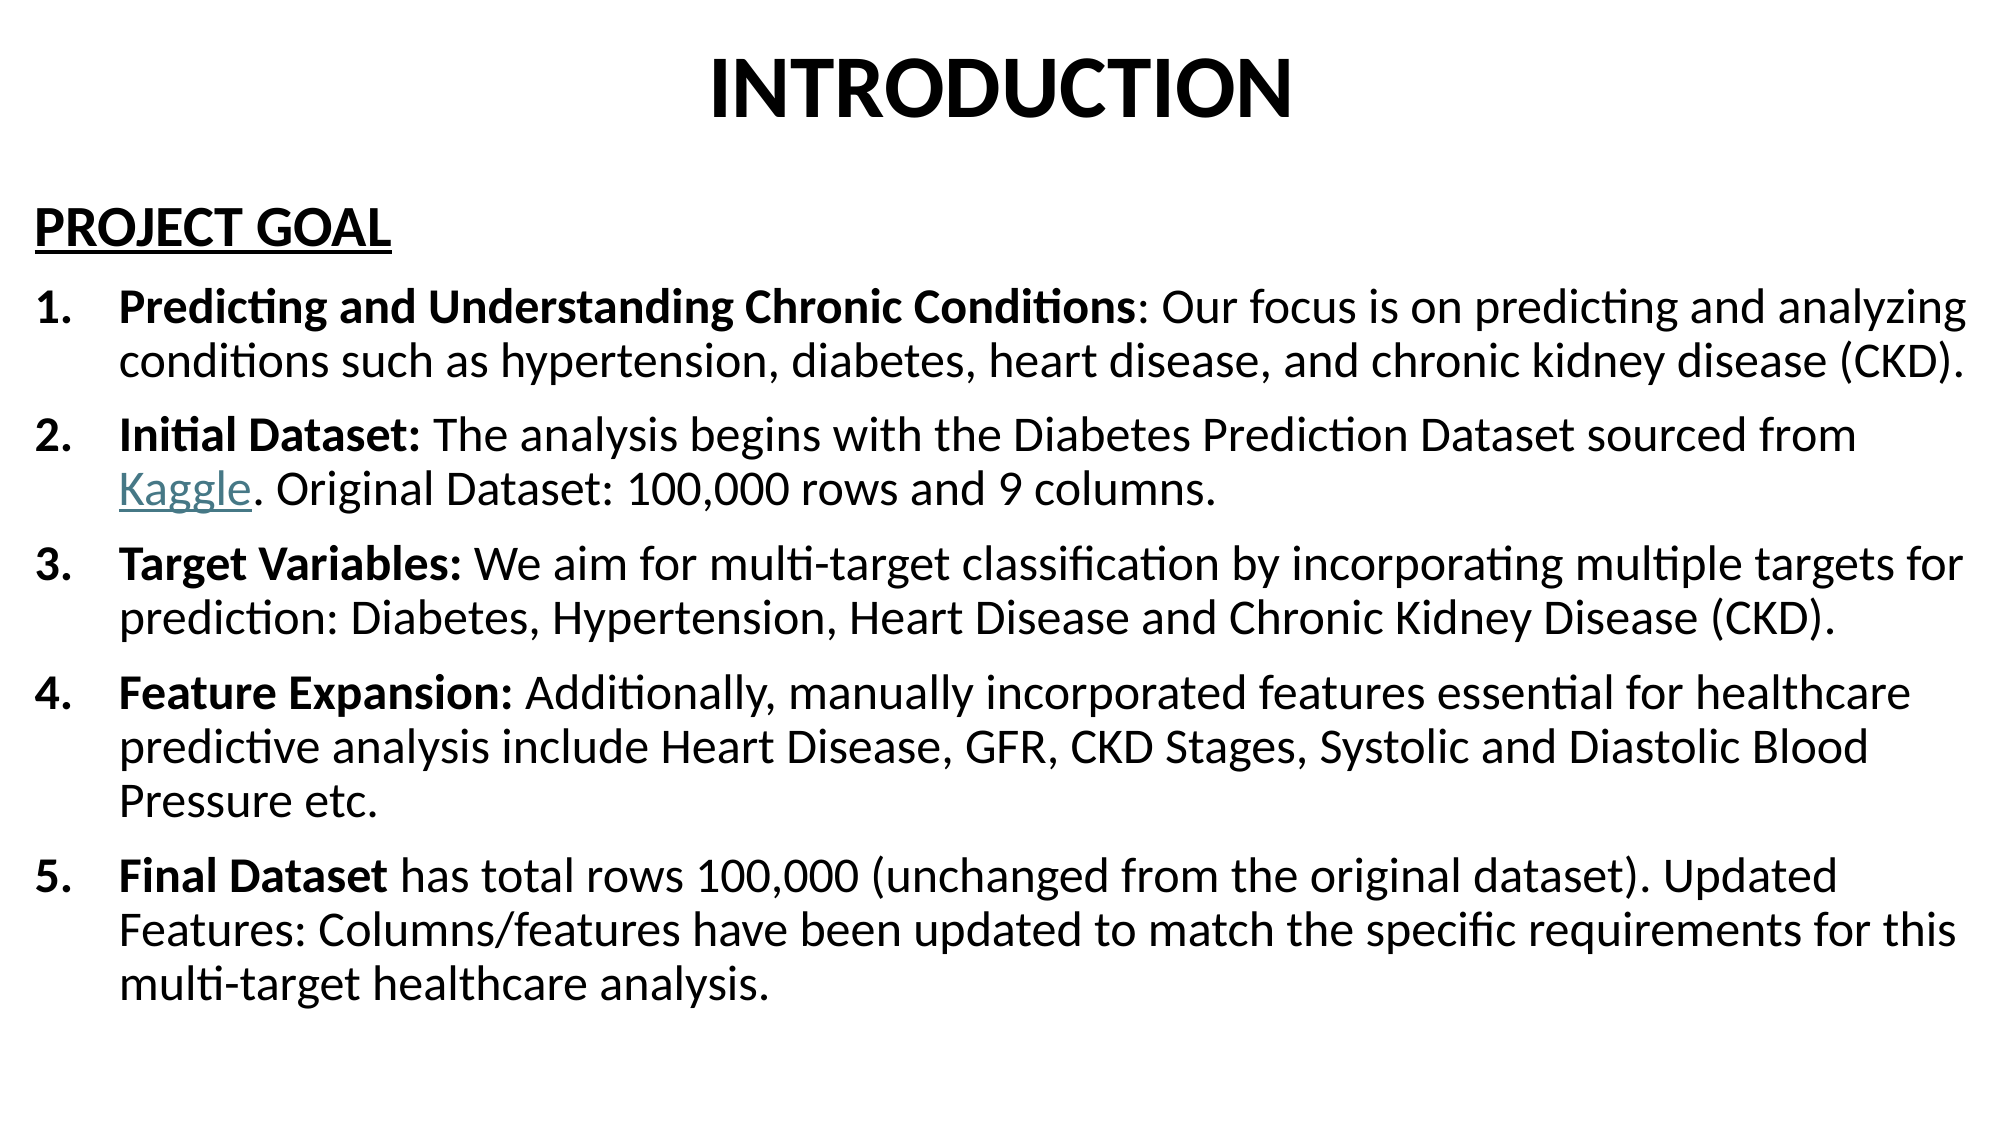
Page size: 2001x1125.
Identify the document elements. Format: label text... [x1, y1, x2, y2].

list PROJECT GOAL Predicting and Understanding Chronic Conditions: Our focus is on predicting and analyzing conditions such as hypertension, diabetes, heart disease, and chronic kidney disease (CKD). Initial Dataset: The analysis begins with the Diabetes Prediction Dataset sourced from Kaggle. Original Dataset: 100,000 rows and 9 columns. Target Variables: We aim for multi-target classification by incorporating multiple targets for prediction: Diabetes, Hypertension, Heart Disease and Chronic Kidney Disease (CKD). Feature Expansion: Additionally, manually incorporated features essential for healthcare predictive analysis include Heart Disease, GFR, CKD Stages, Systolic and Diastolic Blood Pressure etc. Final Dataset has total rows 100,000 (unchanged from the original dataset). Updated Features: Columns/features have been updated to match the specific requirements for this multi-target healthcare analysis. [19, 188, 1984, 1103]
title INTRODUCTION [19, 22, 1984, 156]
